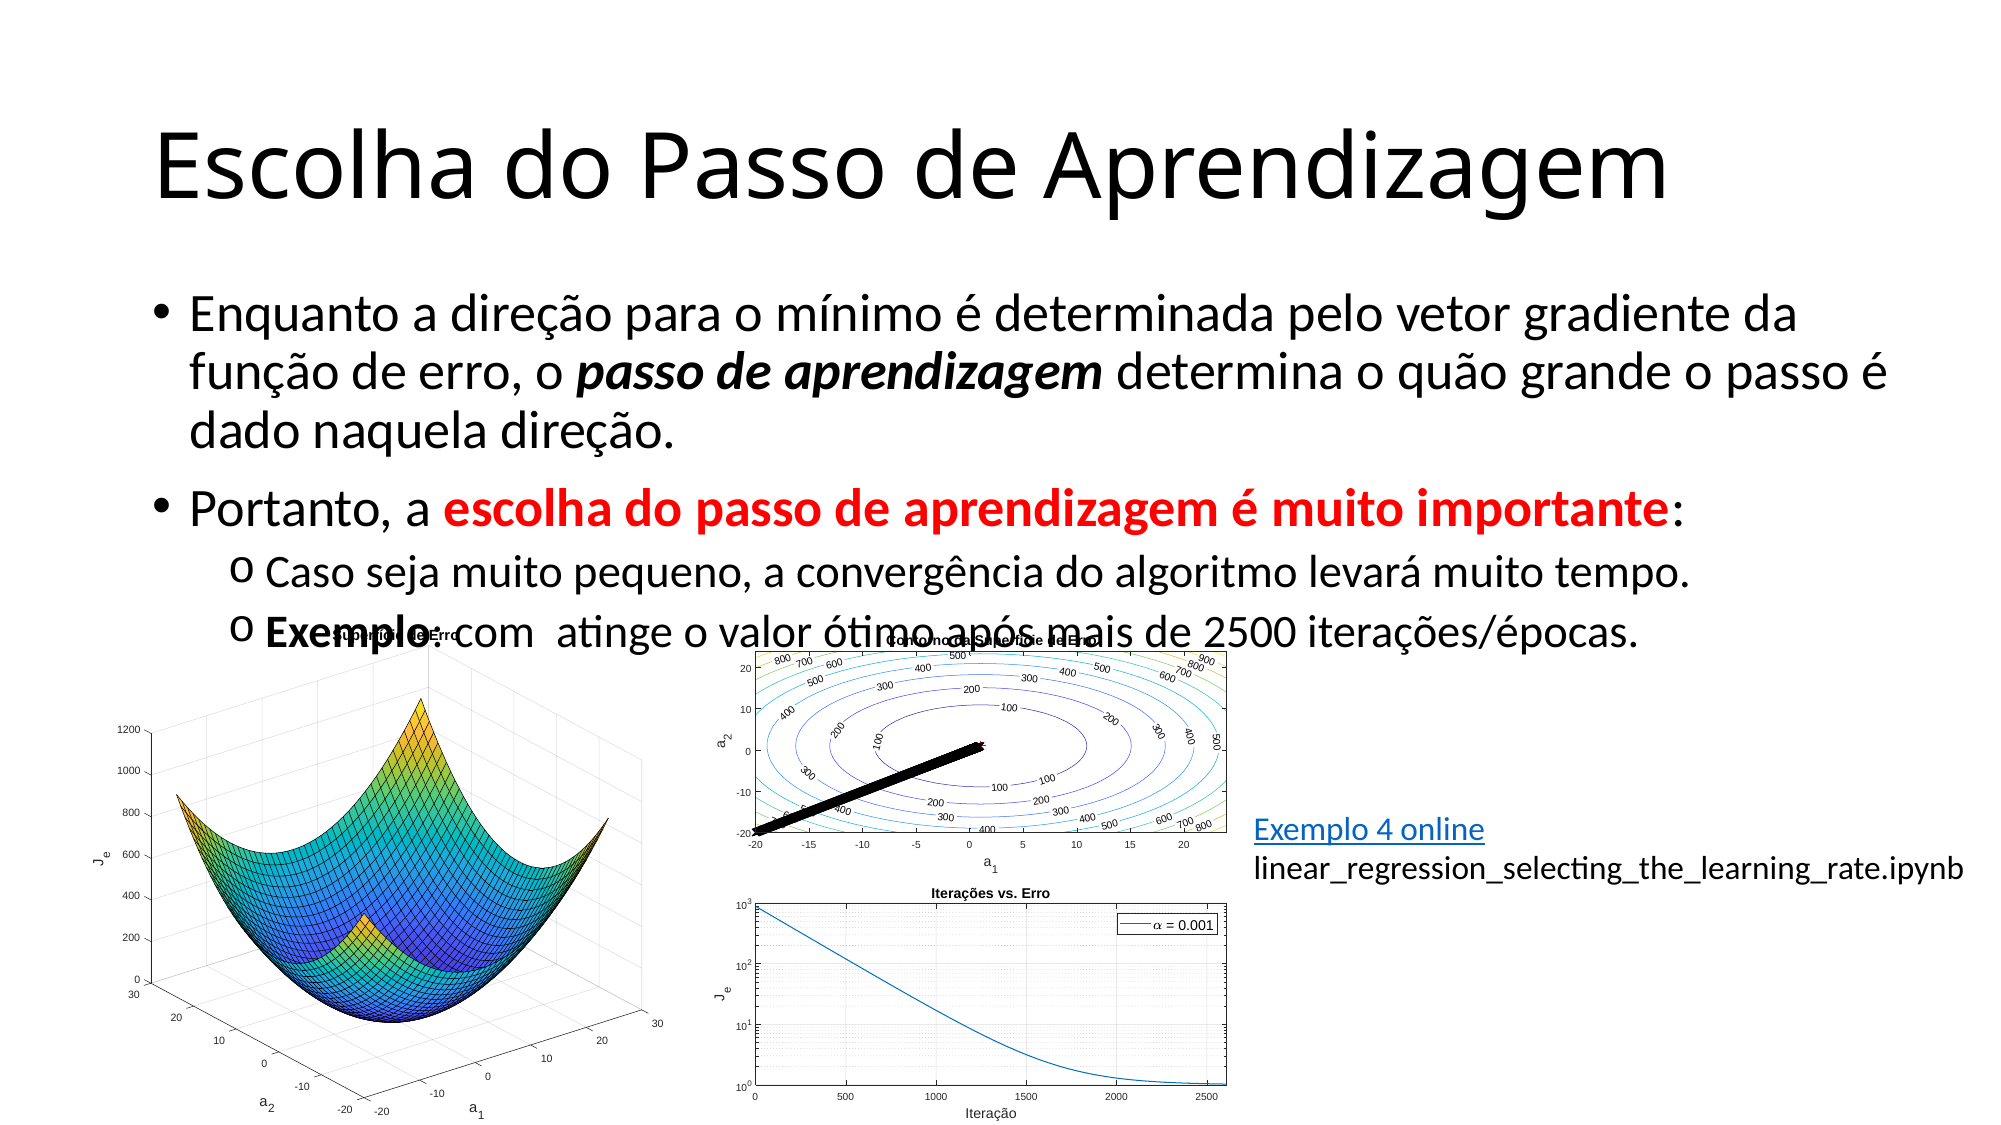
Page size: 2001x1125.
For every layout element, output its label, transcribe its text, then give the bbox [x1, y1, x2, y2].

title Escolha do Passo de Aprendizagem [137, 59, 1863, 278]
picture [68, 621, 1284, 1125]
text_box Exemplo 4 online linear_regression_selecting_the_learning_rate.ipynb [1284, 799, 1999, 894]
